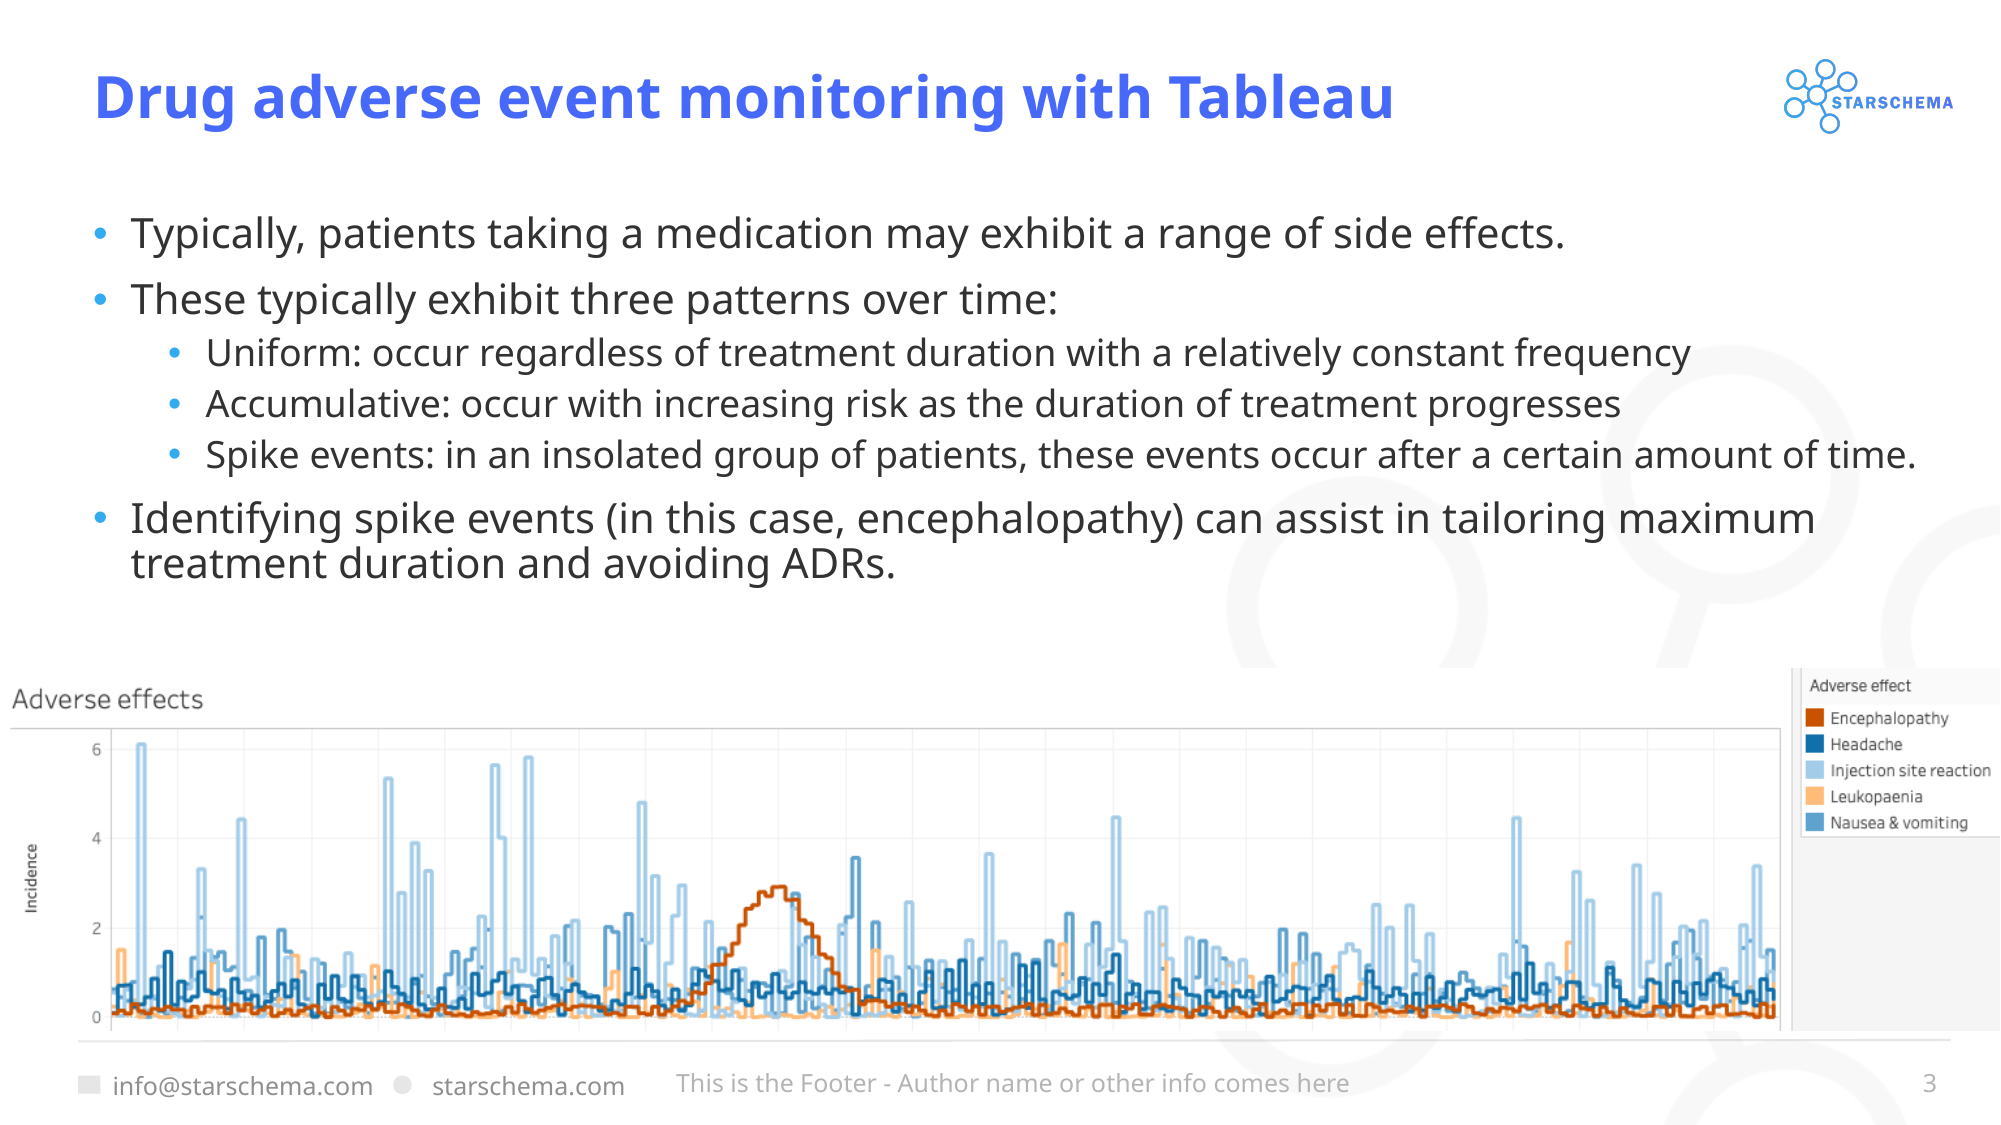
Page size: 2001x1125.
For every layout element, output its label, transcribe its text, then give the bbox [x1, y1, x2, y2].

picture [0, 668, 2000, 1031]
picture [1784, 59, 1953, 134]
slide_number 3 [1772, 1062, 1953, 1107]
list Typically, patients taking a medication may exhibit a range of side effects. These typically exhibit three patterns over time: Uniform: occur regardless of treatment duration with a relatively constant frequency Accumulative: occur with increasing risk as the duration of treatment progresses Spike events: in an insolated group of patients, these events occur after a certain amount of time. Identifying spike events (in this case, encephalopathy) can assist in tailoring maximum treatment duration and avoiding ADRs. [78, 205, 1953, 668]
footer This is the Footer - Author name or other info comes here [660, 1062, 1693, 1107]
title Drug adverse event monitoring with Tableau [78, 59, 1755, 140]
